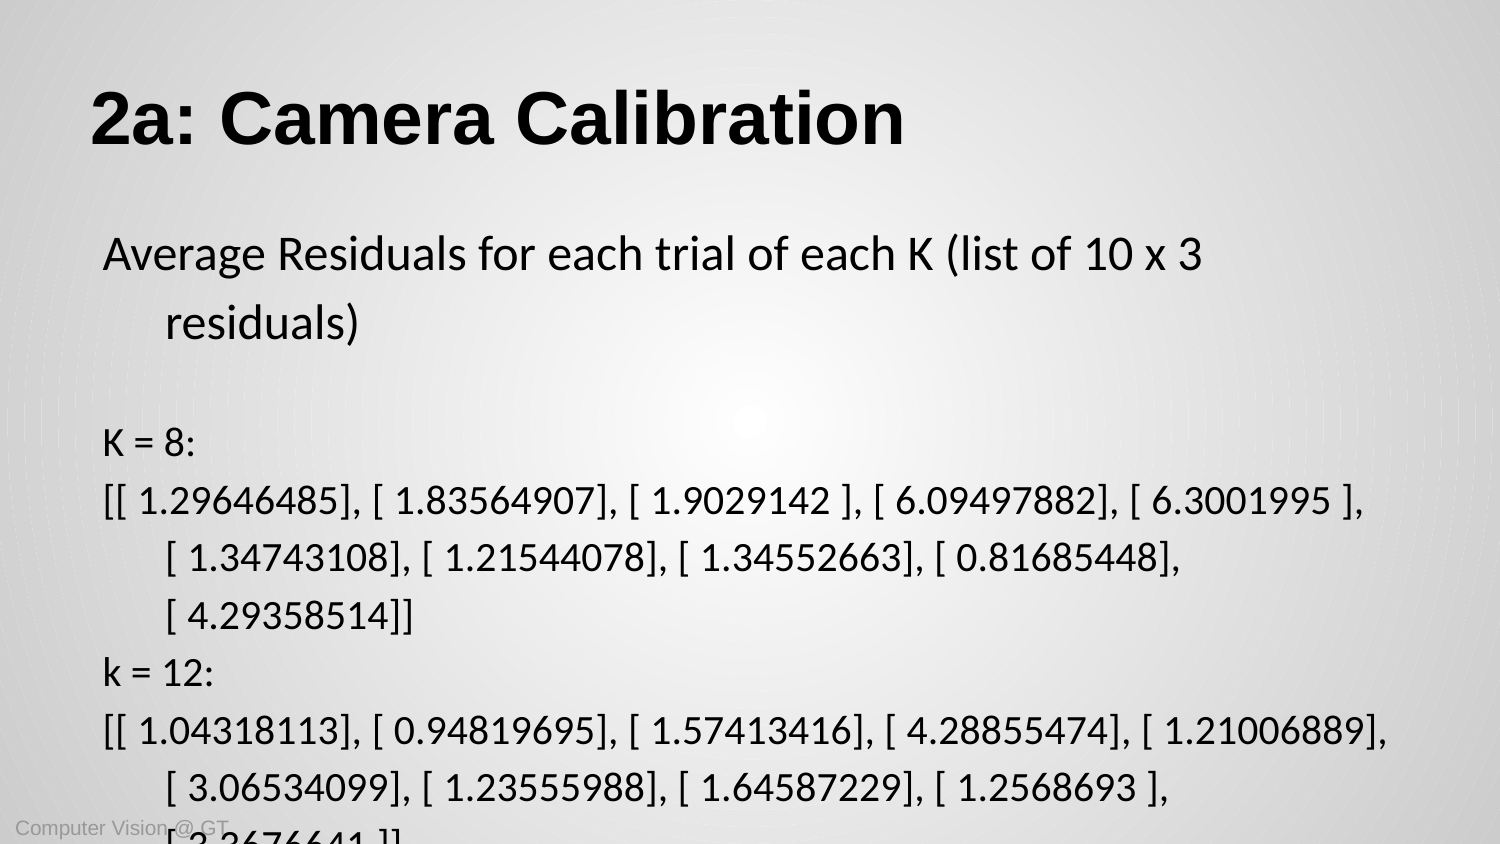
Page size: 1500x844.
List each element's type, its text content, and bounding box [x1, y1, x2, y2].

text_box Computer Vision @ GT [0, 811, 422, 844]
title 2a: Camera Calibration [75, 33, 1425, 175]
list Average Residuals for each trial of each K (list of 10 x 3 residuals) K = 8: [[ 1.29646485], [ 1.83564907], [ 1.9029142 ], [ 6.09497882], [ 6.3001995 ], [ 1.34743108], [ 1.21544078], [ 1.34552663], [ 0.81685448], [ 4.29358514]] k = 12: [[ 1.04318113], [ 0.94819695], [ 1.57413416], [ 4.28855474], [ 1.21006889], [ 3.06534099], [ 1.23555988], [ 1.64587229], [ 1.2568693 ], [ 3.3676641 ]] [75, 196, 1425, 808]
